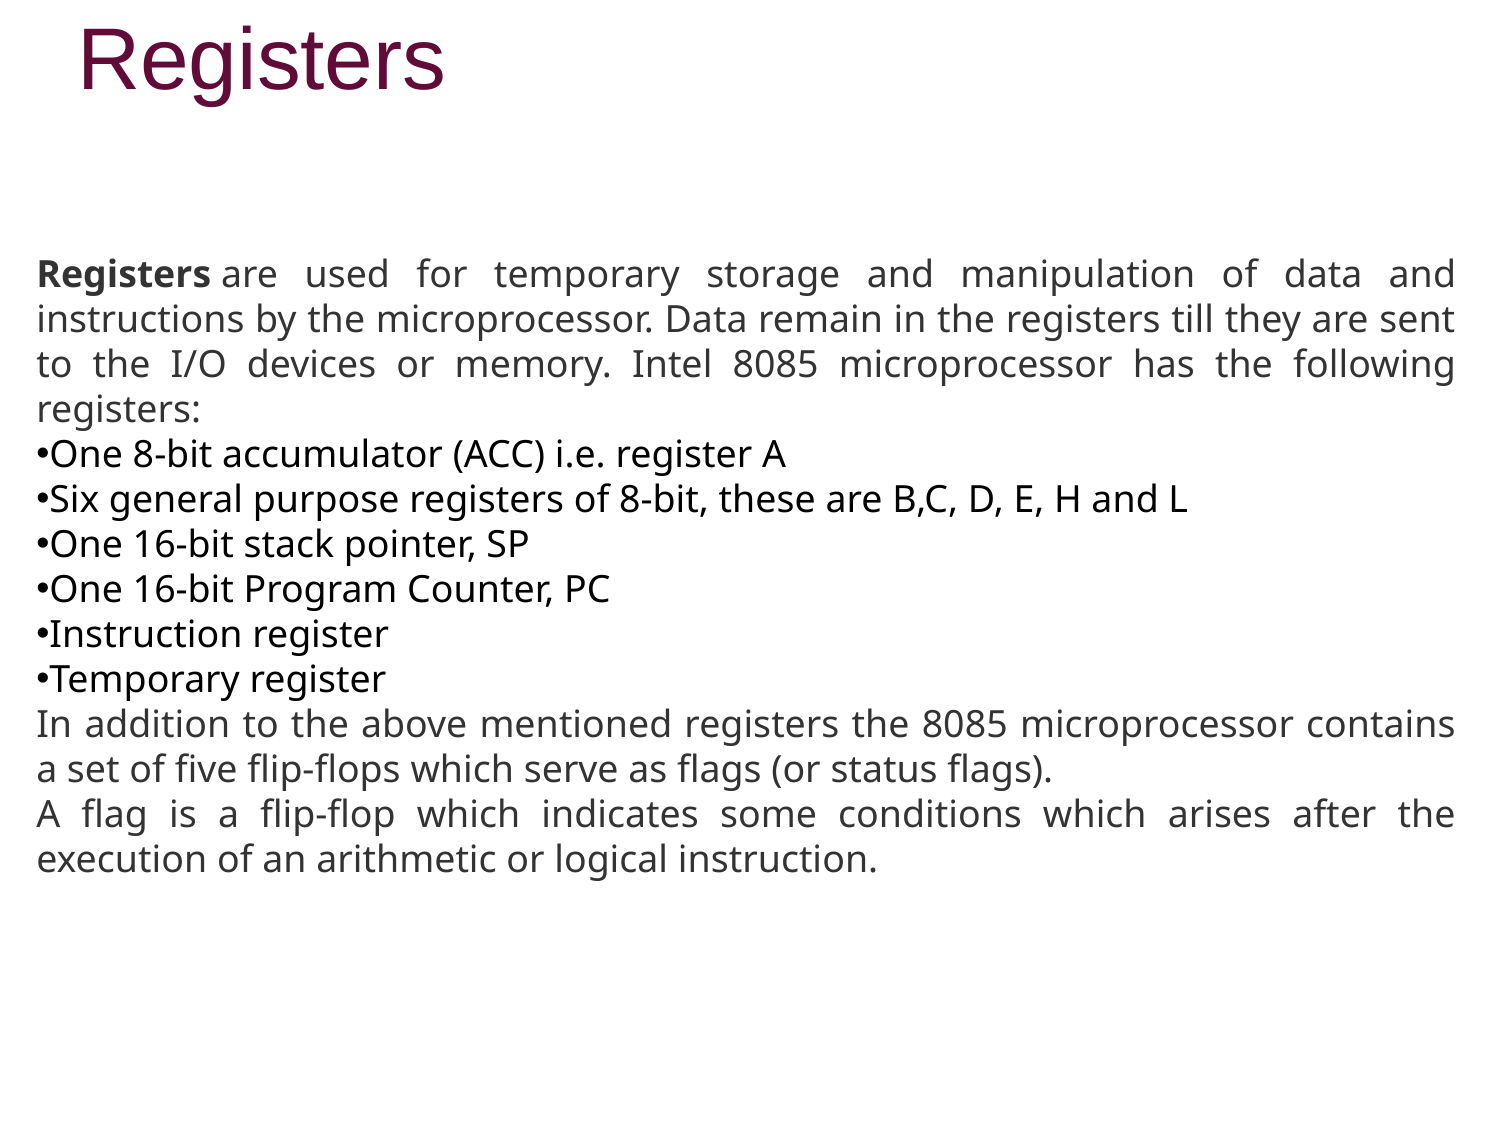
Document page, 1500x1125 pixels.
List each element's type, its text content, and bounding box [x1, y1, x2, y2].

list Registers are used for temporary storage and manipulation of data and instructions by the microprocessor. Data remain in the registers till they are sent to the I/O devices or memory. Intel 8085 microprocessor has the following registers: One 8-bit accumulator (ACC) i.e. register A Six general purpose registers of 8-bit, these are B,C, D, E, H and L One 16-bit stack pointer, SP One 16-bit Program Counter, PC Instruction register Temporary register In addition to the above mentioned registers the 8085 microprocessor contains a set of five flip-flops which serve as flags (or status flags). A flag is a flip-flop which indicates some conditions which arises after the execution of an arithmetic or logical instruction. [36, 249, 1457, 926]
title Registers [77, 1, 1417, 212]
